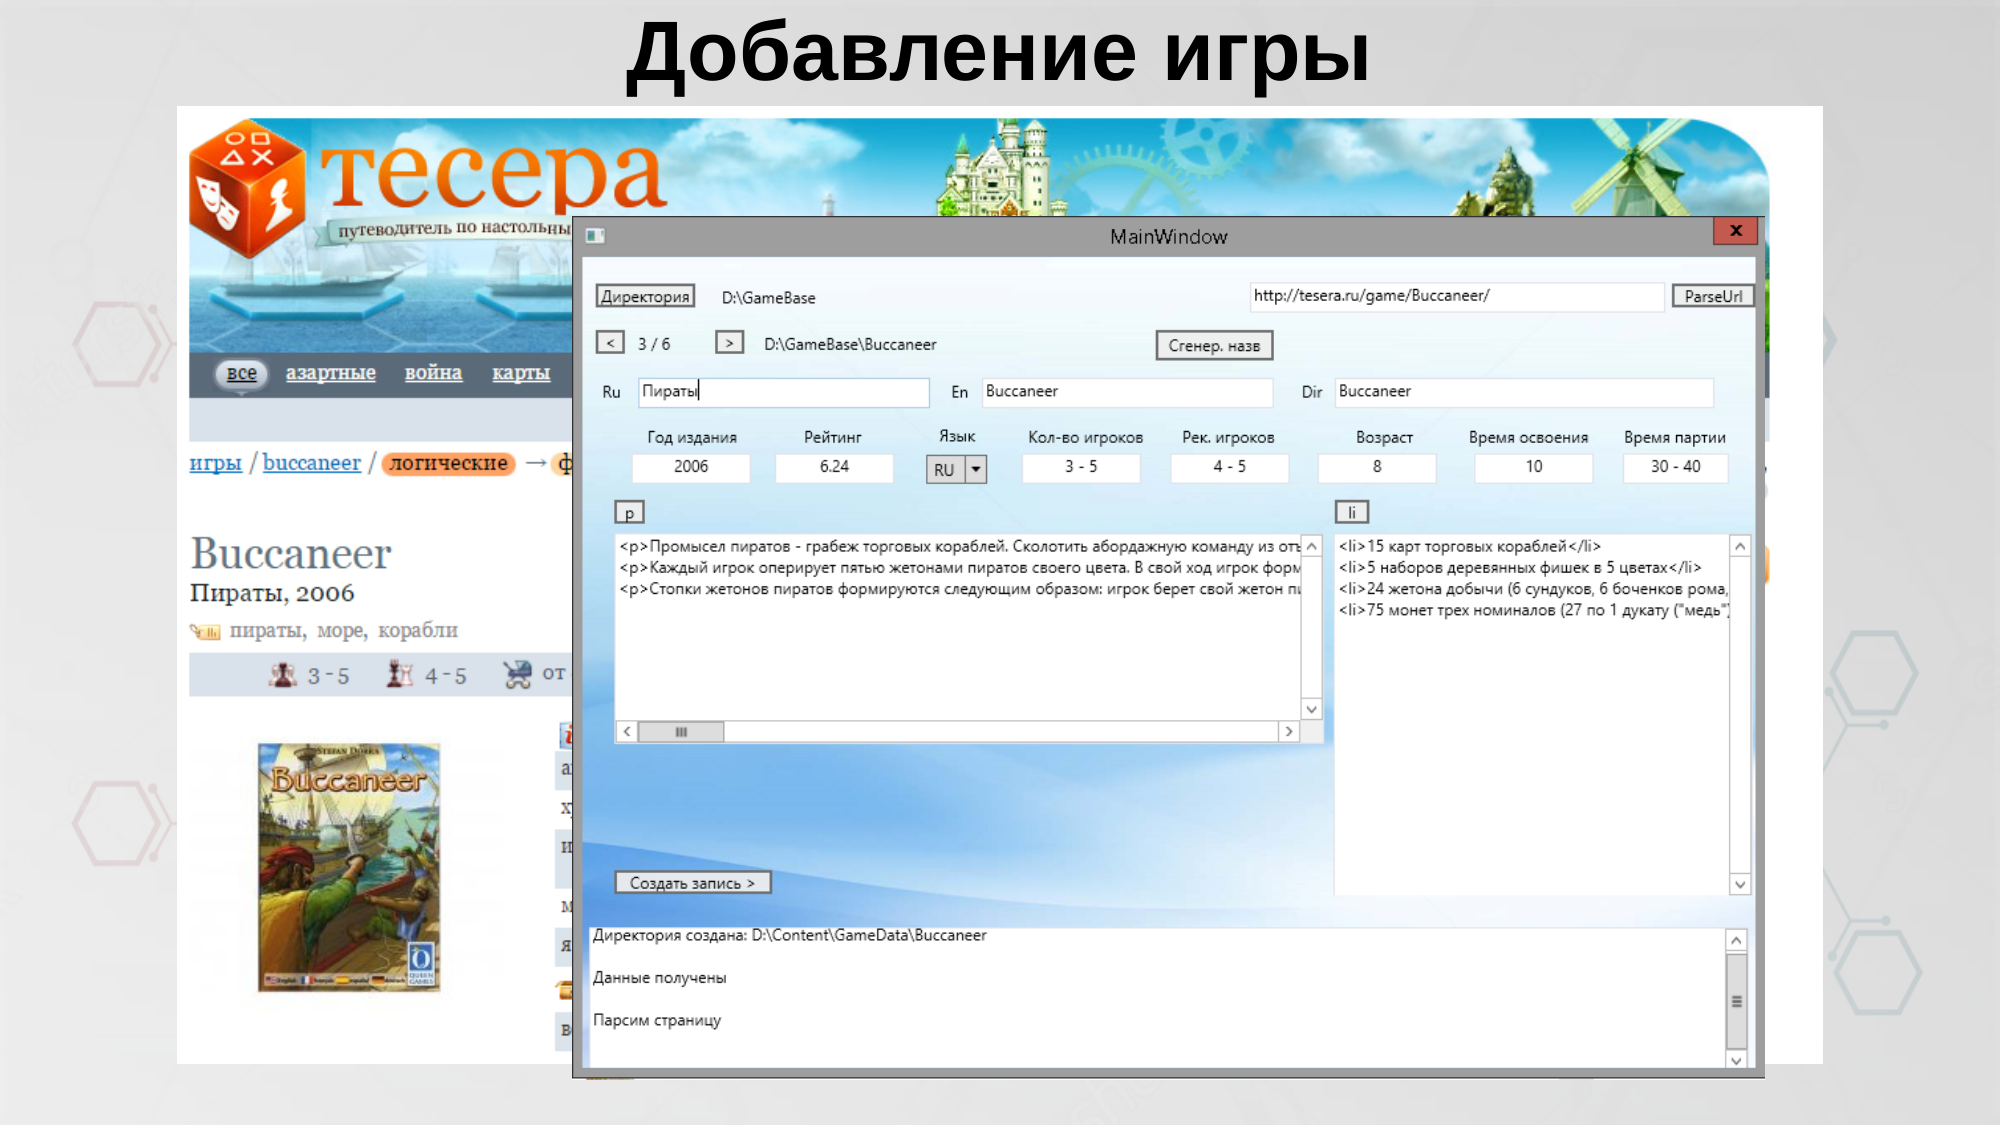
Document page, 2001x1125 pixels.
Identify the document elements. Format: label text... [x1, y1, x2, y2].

picture [177, 106, 1823, 1080]
title Добавление игры [0, 0, 2000, 107]
